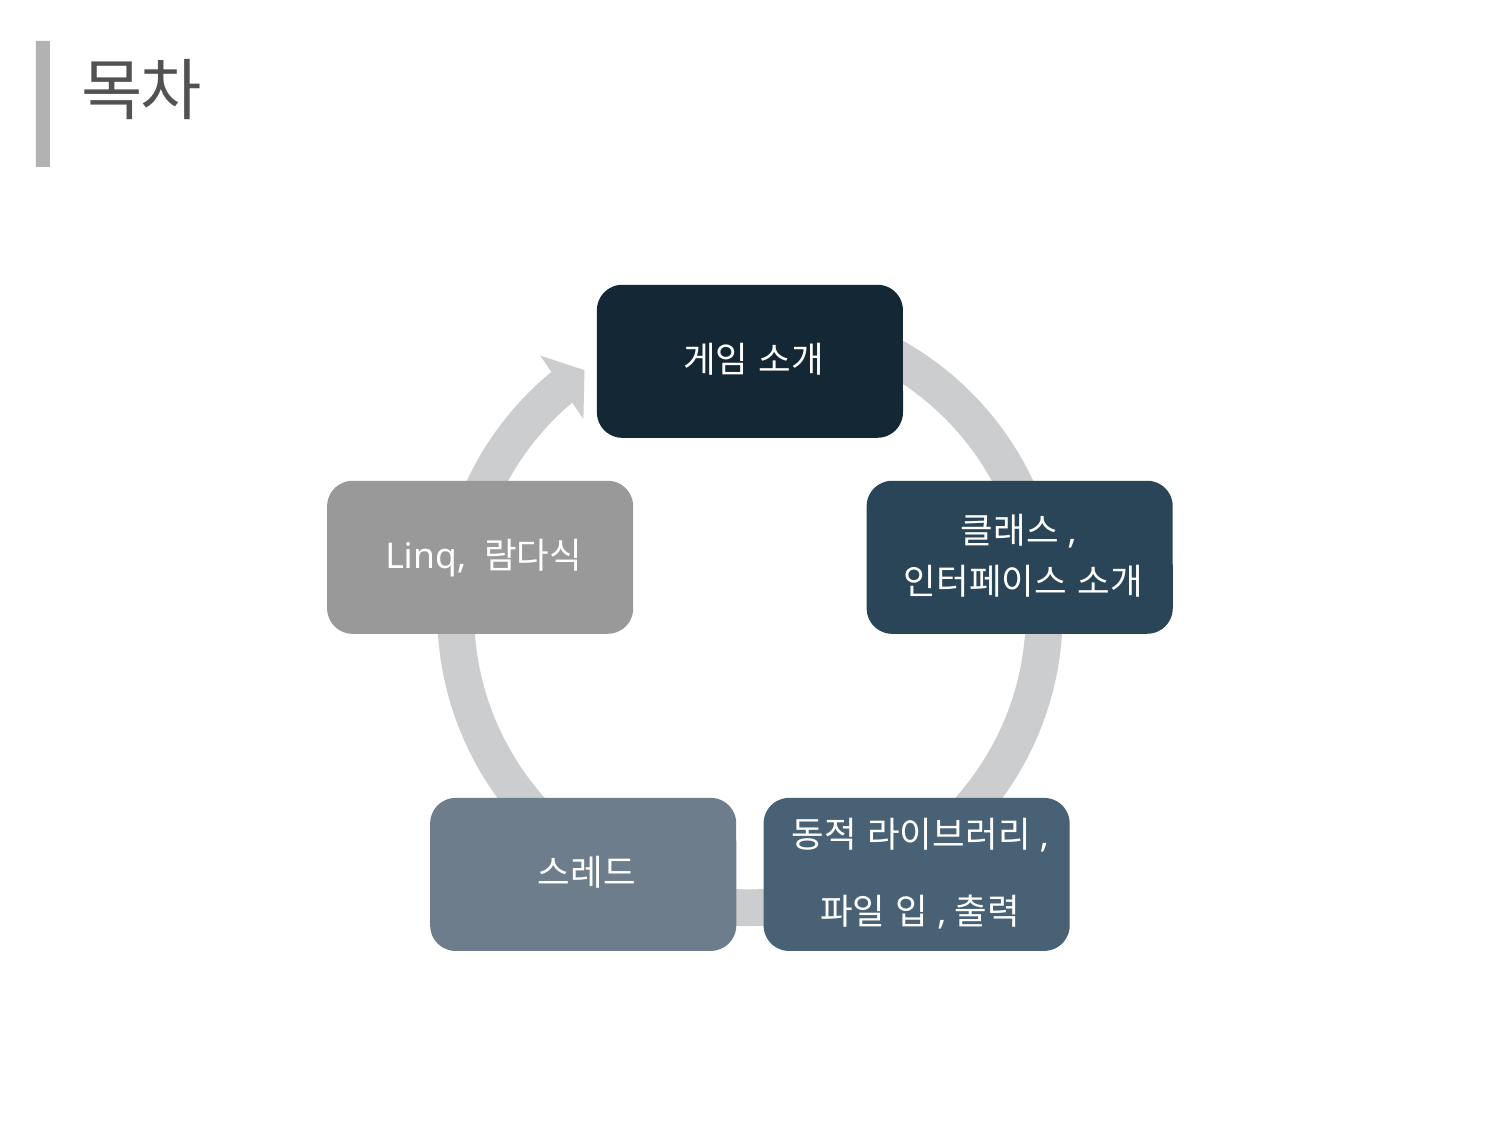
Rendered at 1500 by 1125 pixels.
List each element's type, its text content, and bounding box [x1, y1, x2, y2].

text_box 목차 [66, 40, 217, 136]
text_box [35, 40, 51, 168]
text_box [249, 284, 1250, 952]
